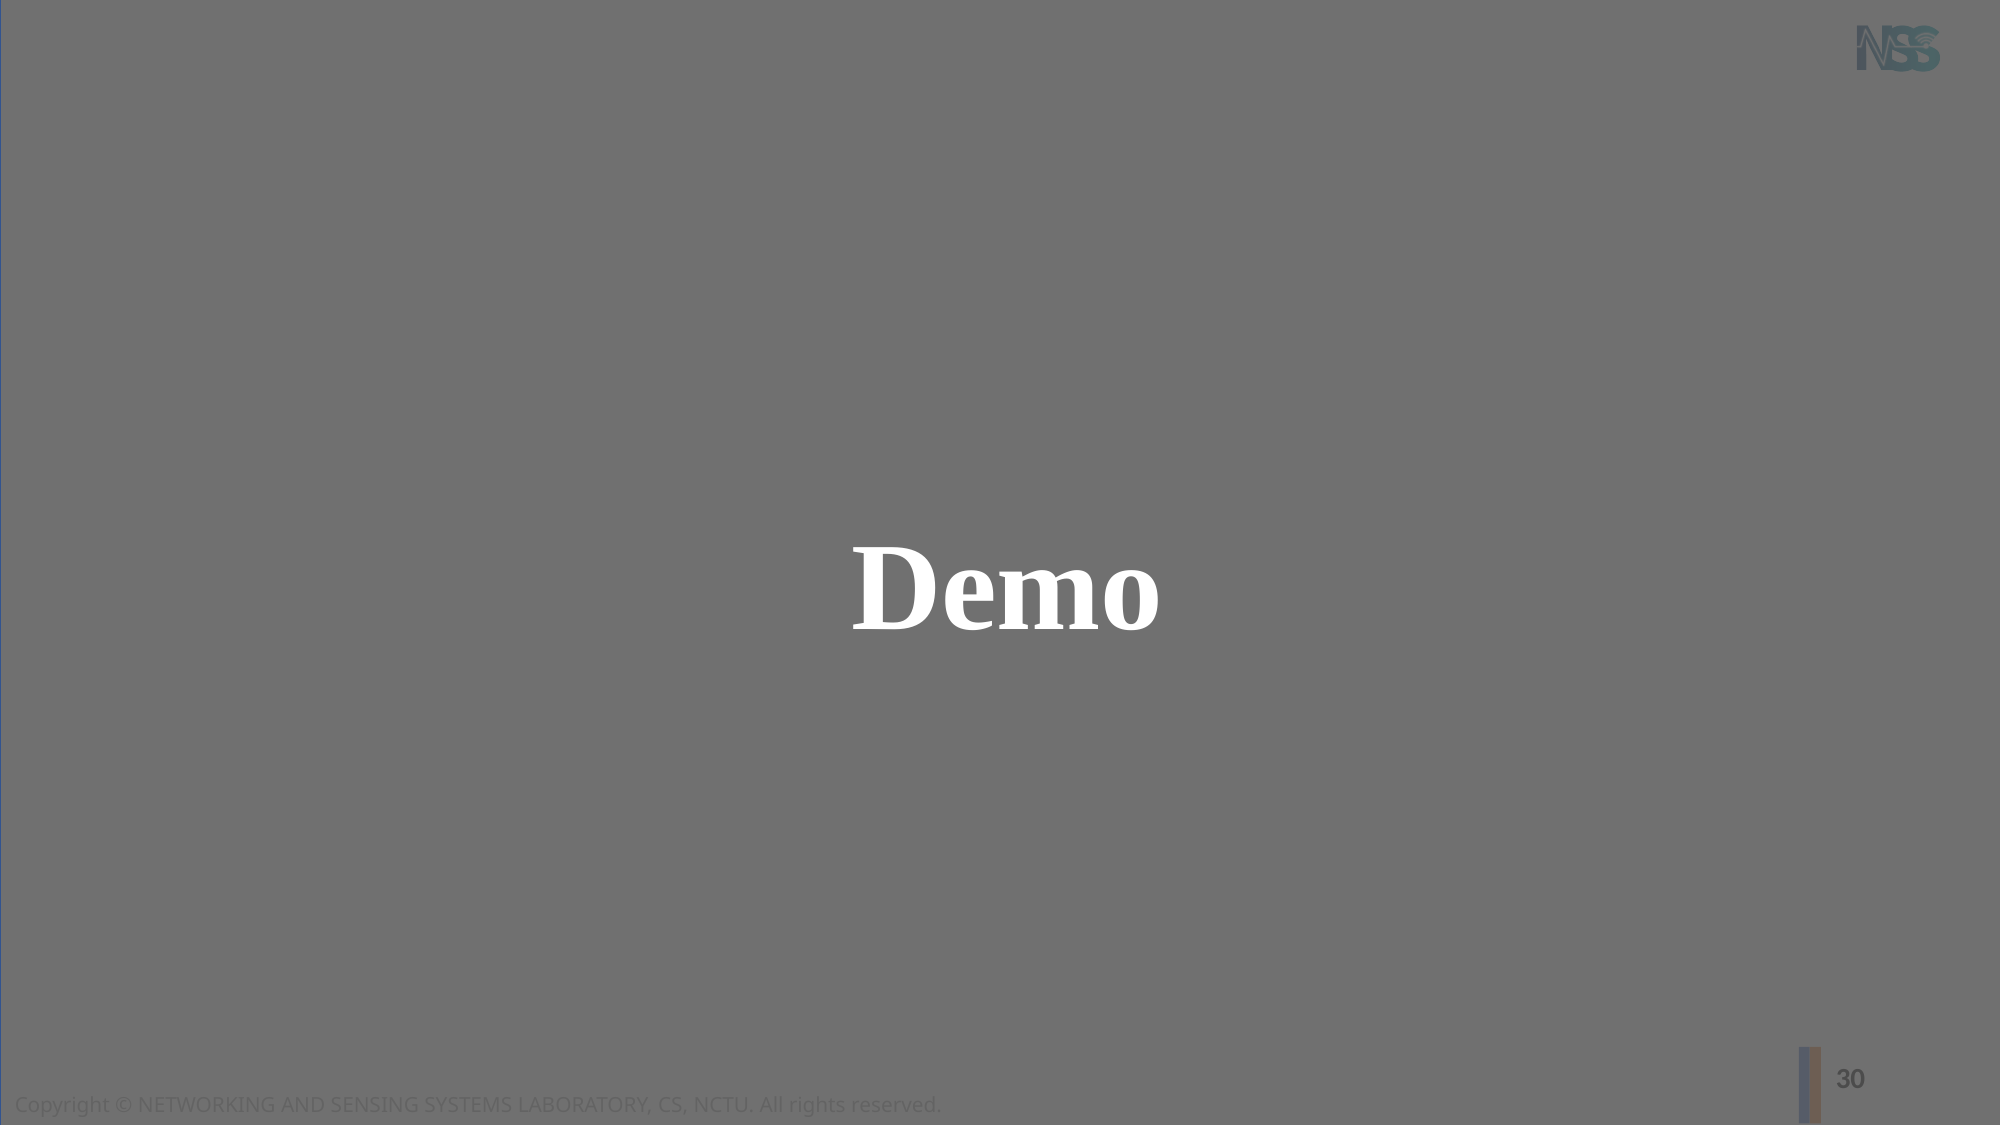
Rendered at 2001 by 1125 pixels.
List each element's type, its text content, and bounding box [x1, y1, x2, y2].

text_box Demo [0, 0, 2000, 1125]
